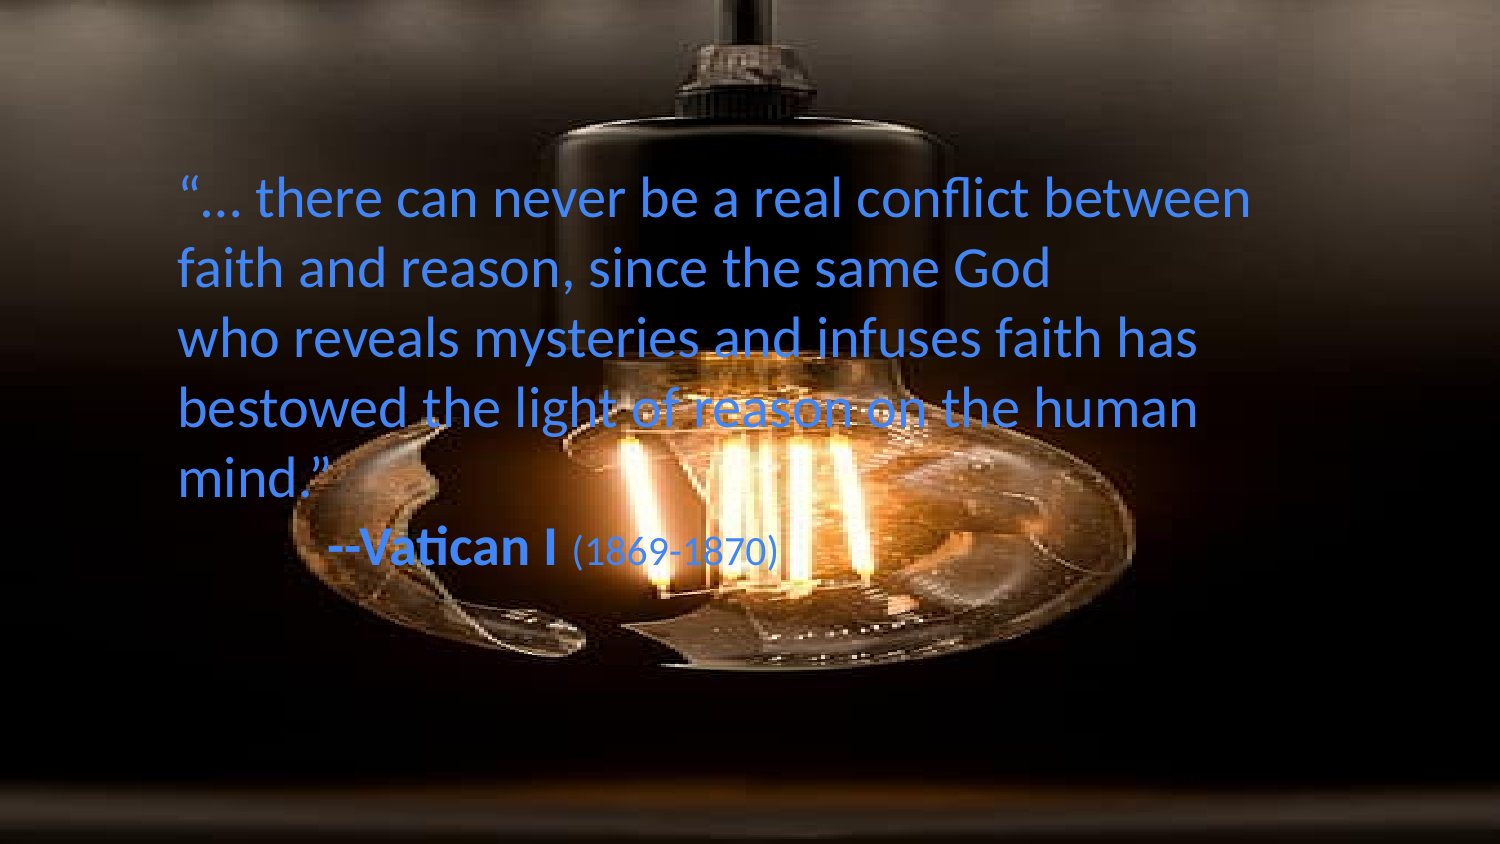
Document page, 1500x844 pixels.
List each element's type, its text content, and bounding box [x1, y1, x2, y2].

picture [0, 0, 1500, 844]
text_box “… there can never be a real conflict between faith and reason, since the same God who reveals mysteries and infuses faith has bestowed the light of reason on the human mind.” --Vatican I (1869-1870) [132, 144, 1297, 676]
